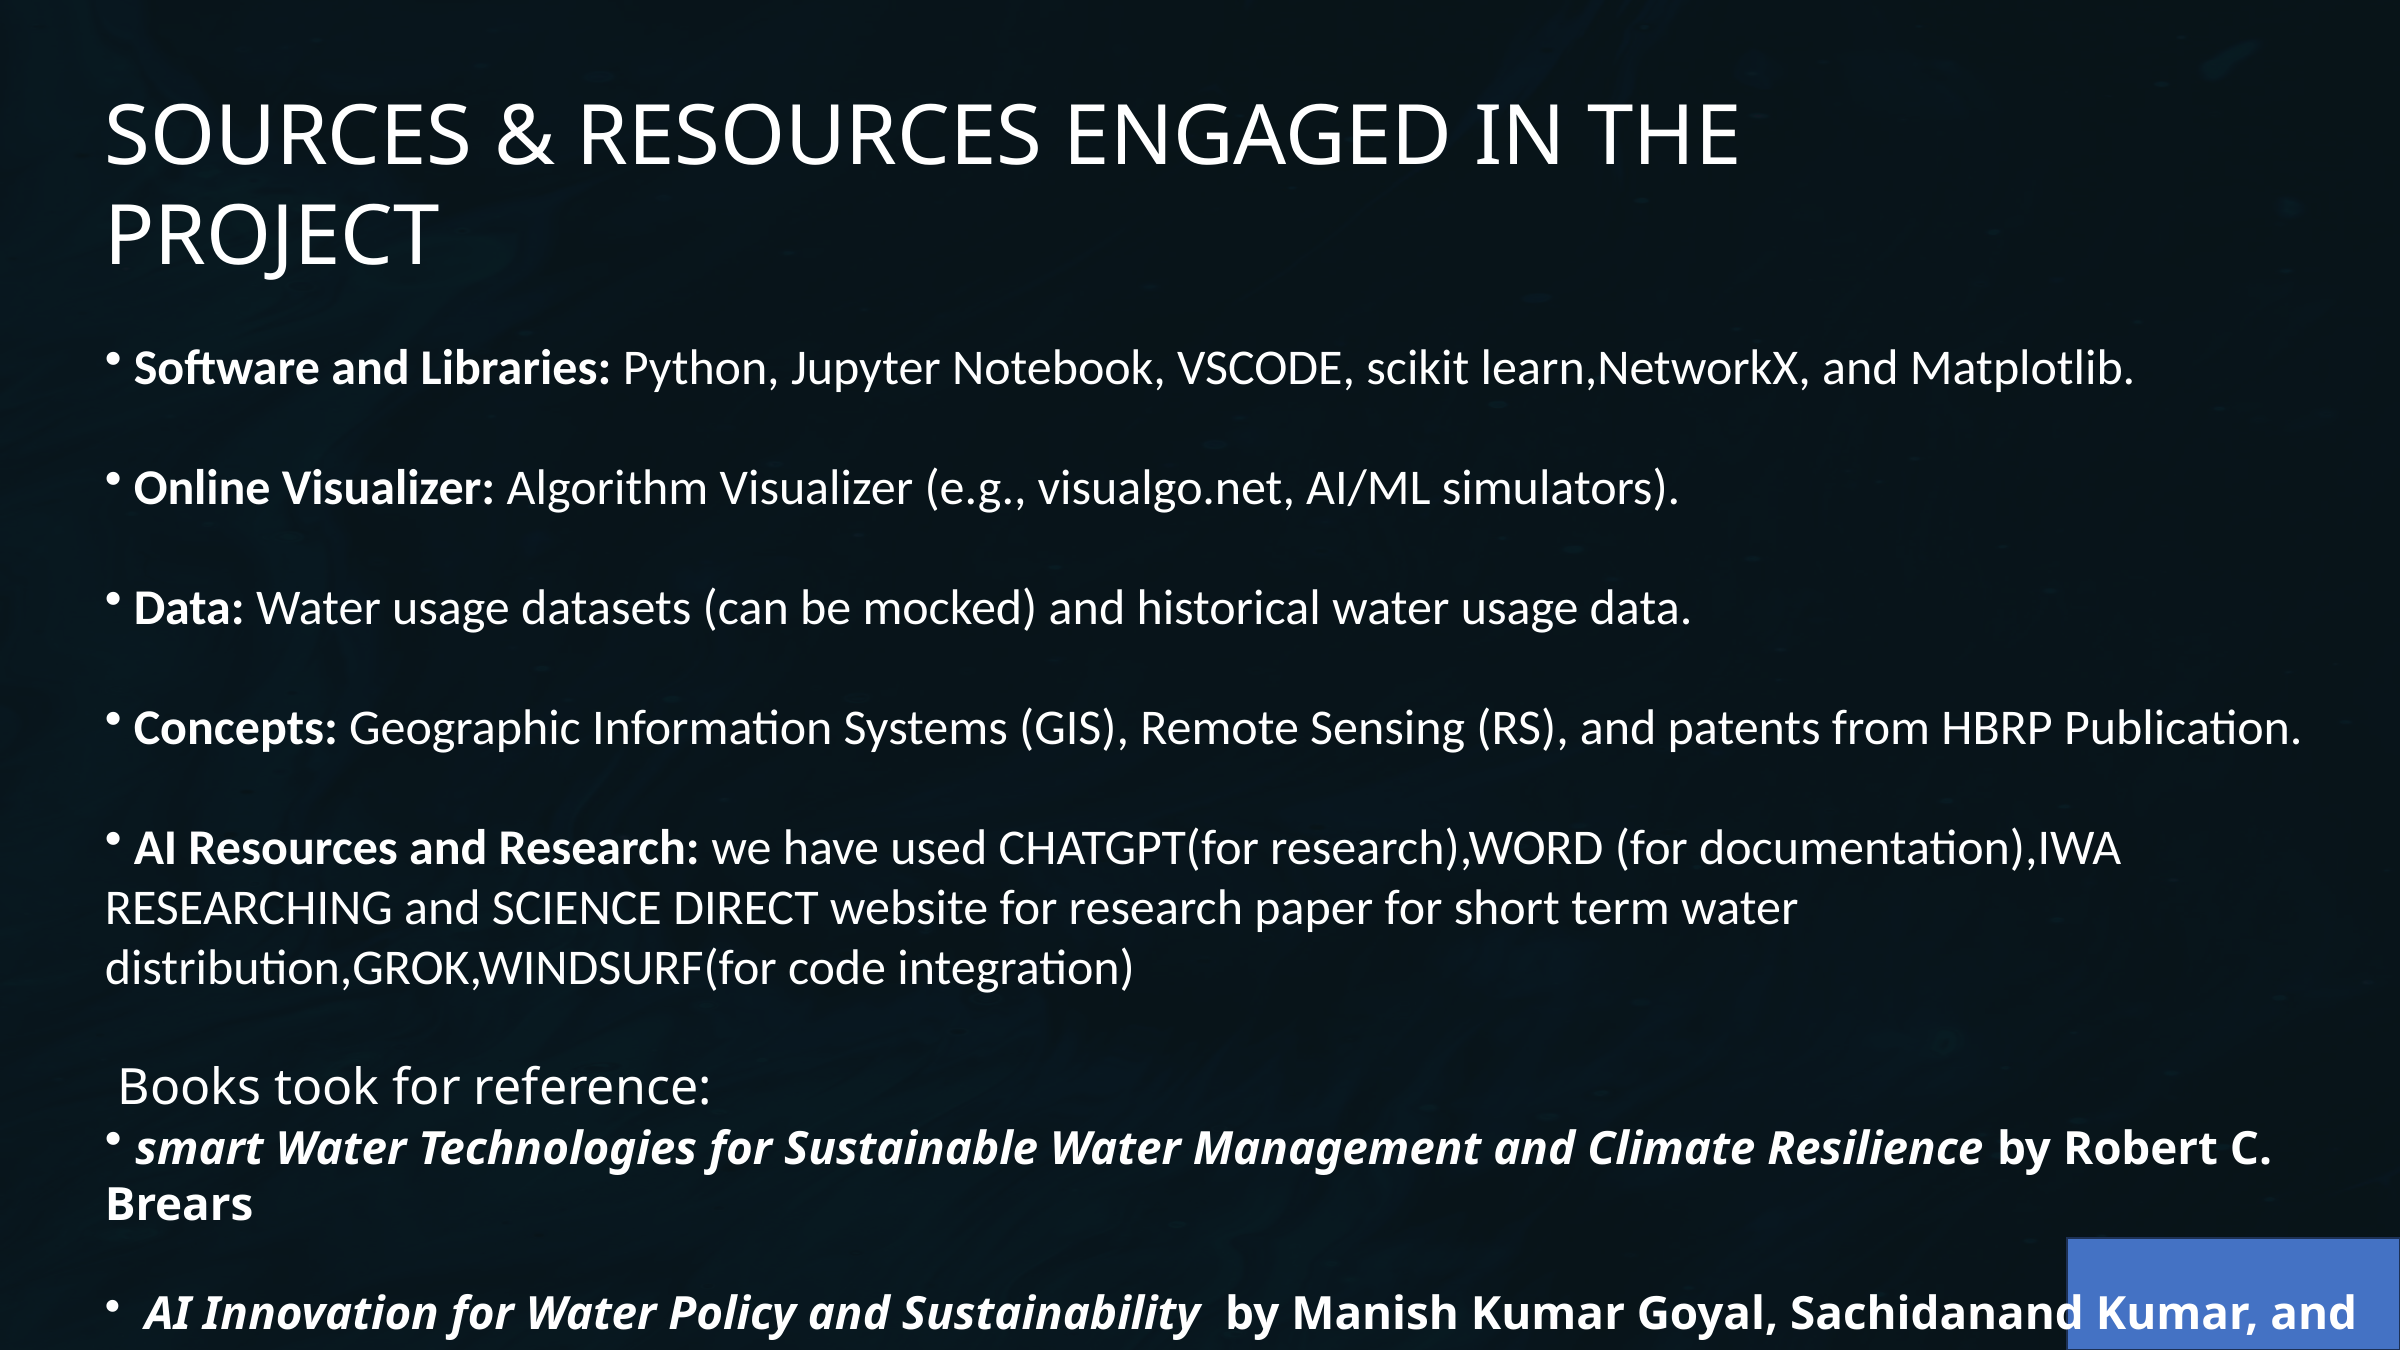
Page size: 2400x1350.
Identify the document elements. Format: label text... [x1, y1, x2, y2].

text_box Software and Libraries: Python, Jupyter Notebook, VSCODE, scikit learn,NetworkX, and Matplotlib. Online Visualizer: Algorithm Visualizer (e.g., visualgo.net, AI/ML simulators). Data: Water usage datasets (can be mocked) and historical water usage data. Concepts: Geographic Information Systems (GIS), Remote Sensing (RS), and patents from HBRP Publication. AI Resources and Research: we have used CHATGPT(for research),WORD (for documentation),IWA RESEARCHING and SCIENCE DIRECT website for research paper for short term water distribution,GROK,WINDSURF(for code integration) Books took for reference: smart Water Technologies for Sustainable Water Management and Climate Resilience by Robert C. Brears AI Innovation for Water Policy and Sustainability by Manish Kumar Goyal, Sachidanand Kumar, and Akhilesh Gupta [89, 326, 2400, 1350]
text_box SOURCES & RESOURCES ENGAGED IN THE PROJECT [89, 73, 2035, 289]
